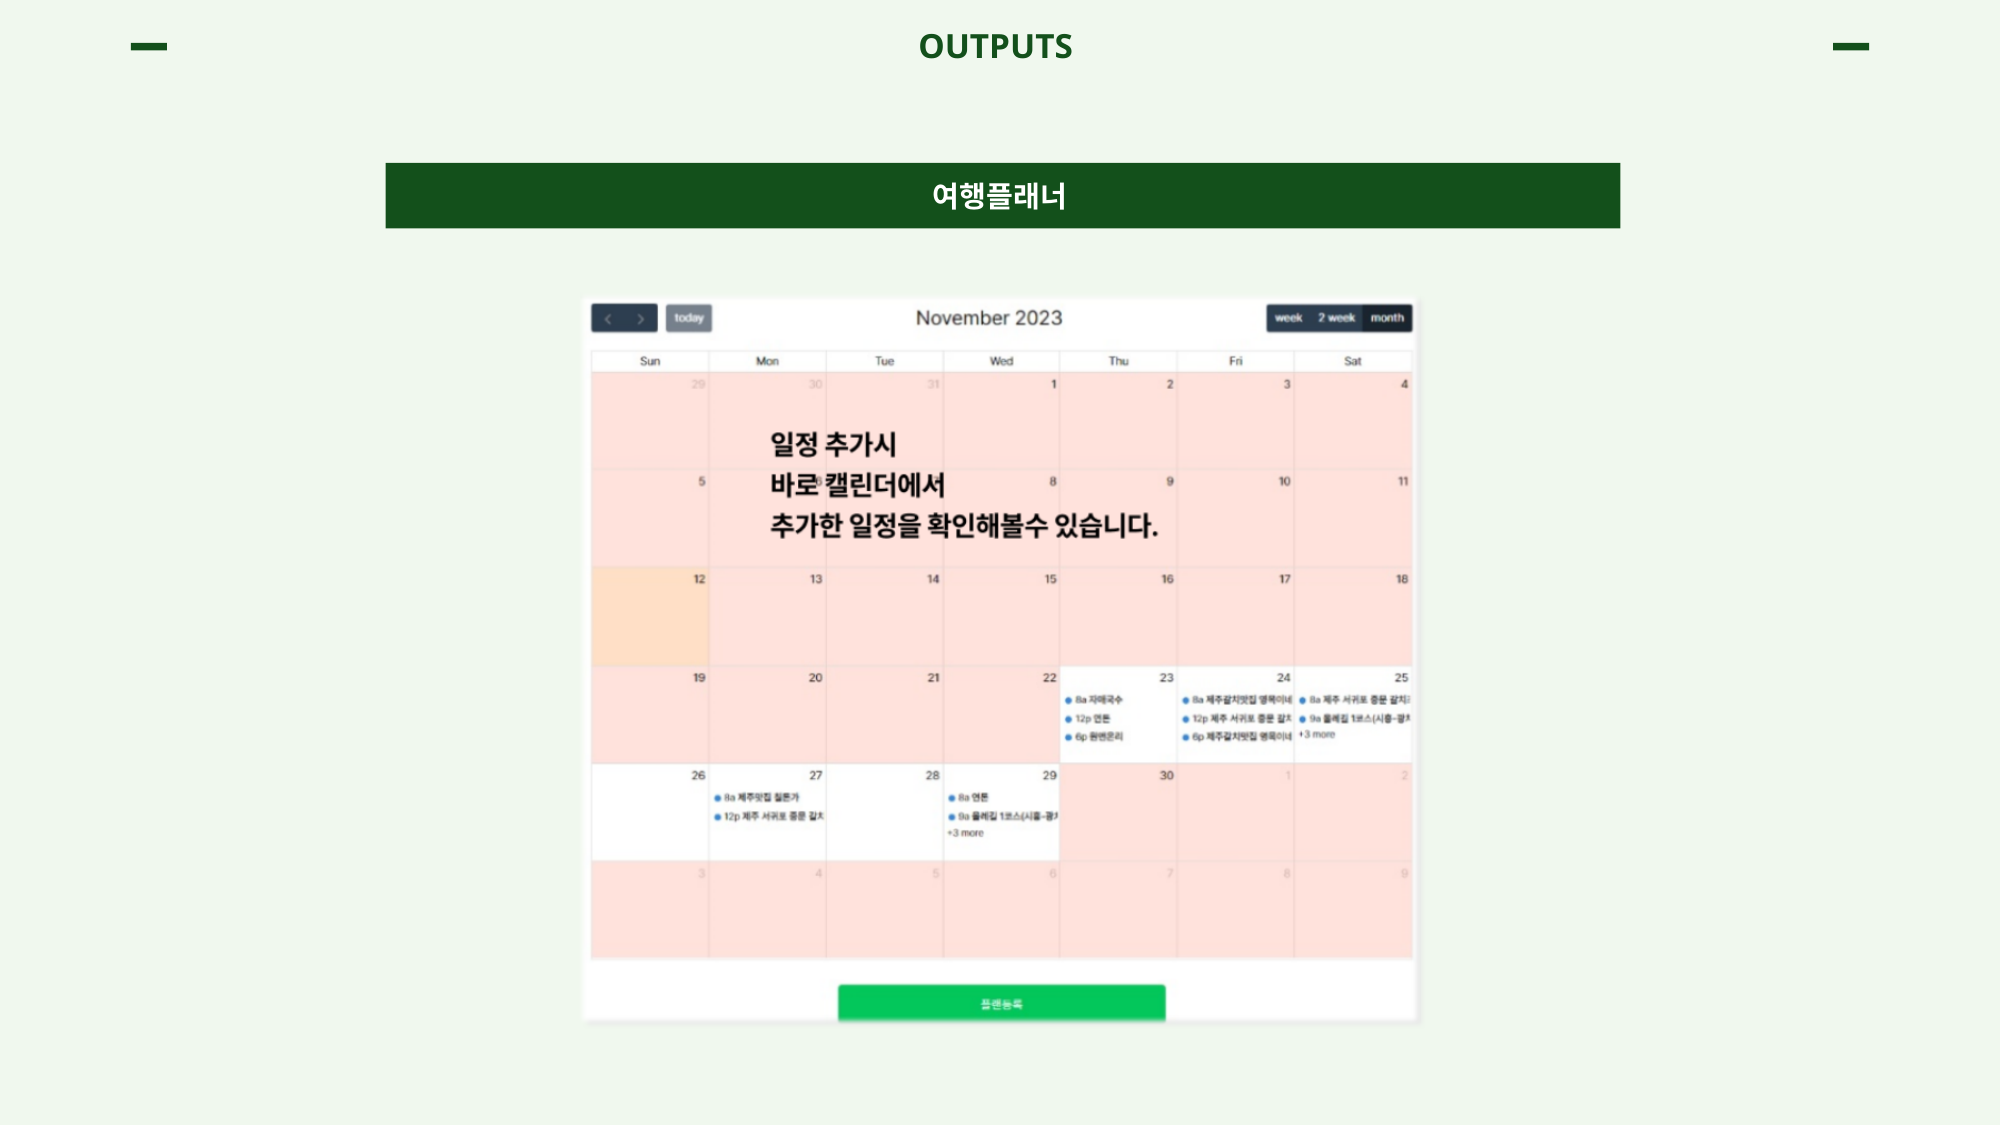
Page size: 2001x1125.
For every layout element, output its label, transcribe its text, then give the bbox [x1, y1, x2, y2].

text_box OUTPUTS [819, 18, 1181, 73]
text_box [129, 41, 168, 52]
text_box 여행플래너 [820, 170, 1181, 221]
picture [578, 292, 1422, 1025]
text_box [1832, 41, 1871, 52]
text_box [384, 161, 1622, 230]
